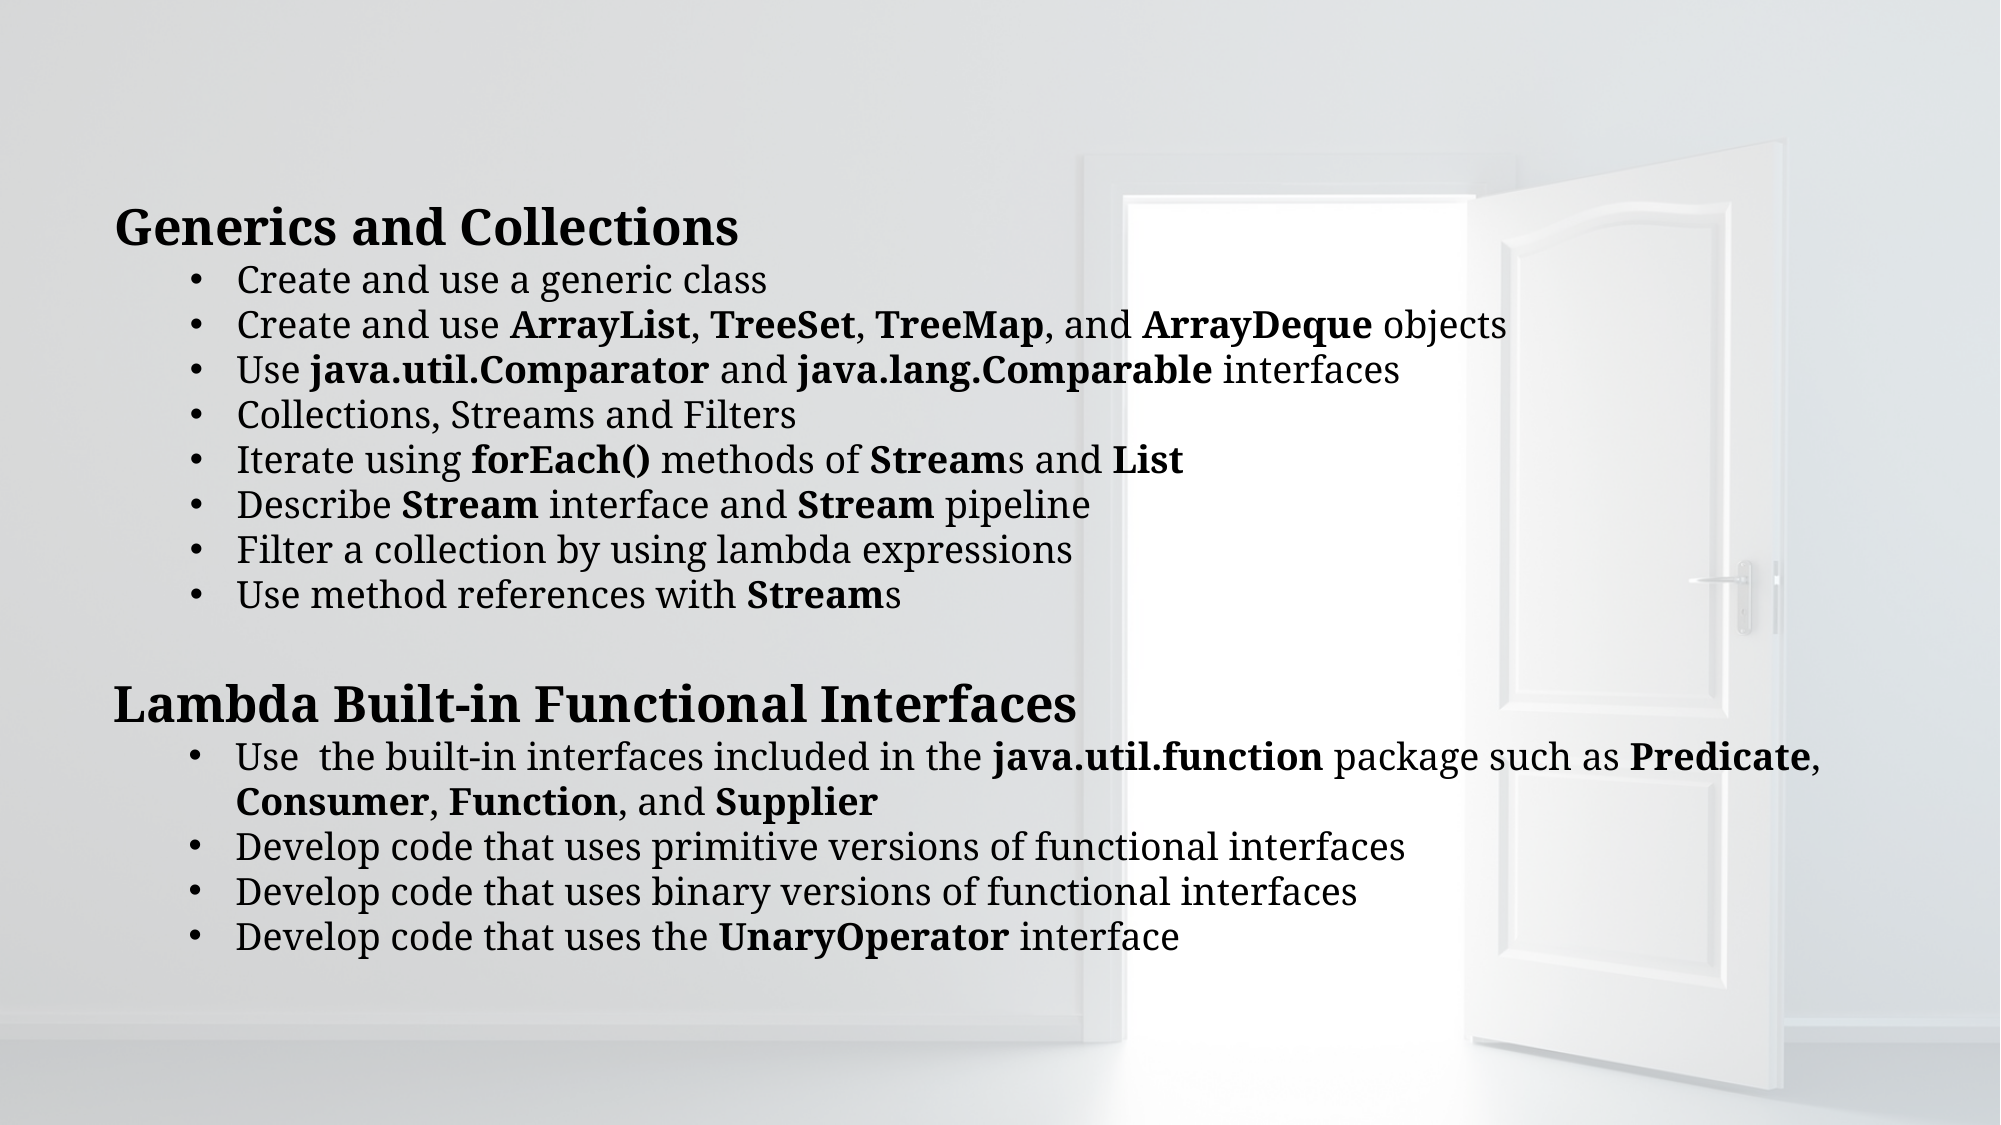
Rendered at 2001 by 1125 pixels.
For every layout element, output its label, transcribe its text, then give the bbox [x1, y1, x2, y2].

text_box Lambda Built-in Functional Interfaces Use the built-in interfaces included in the java.util.function package such as Predicate, Consumer, Function, and Supplier Develop code that uses primitive versions of functional interfaces Develop code that uses binary versions of functional interfaces Develop code that uses the UnaryOperator interface [98, 665, 1975, 965]
text_box Generics and Collections Create and use a generic class Create and use ArrayList, TreeSet, TreeMap, and ArrayDeque objects Use java.util.Comparator and java.lang.Comparable interfaces Collections, Streams and Filters Iterate using forEach() methods of Streams and List Describe Stream interface and Stream pipeline Filter a collection by using lambda expressions Use method references with Streams [99, 188, 1928, 624]
